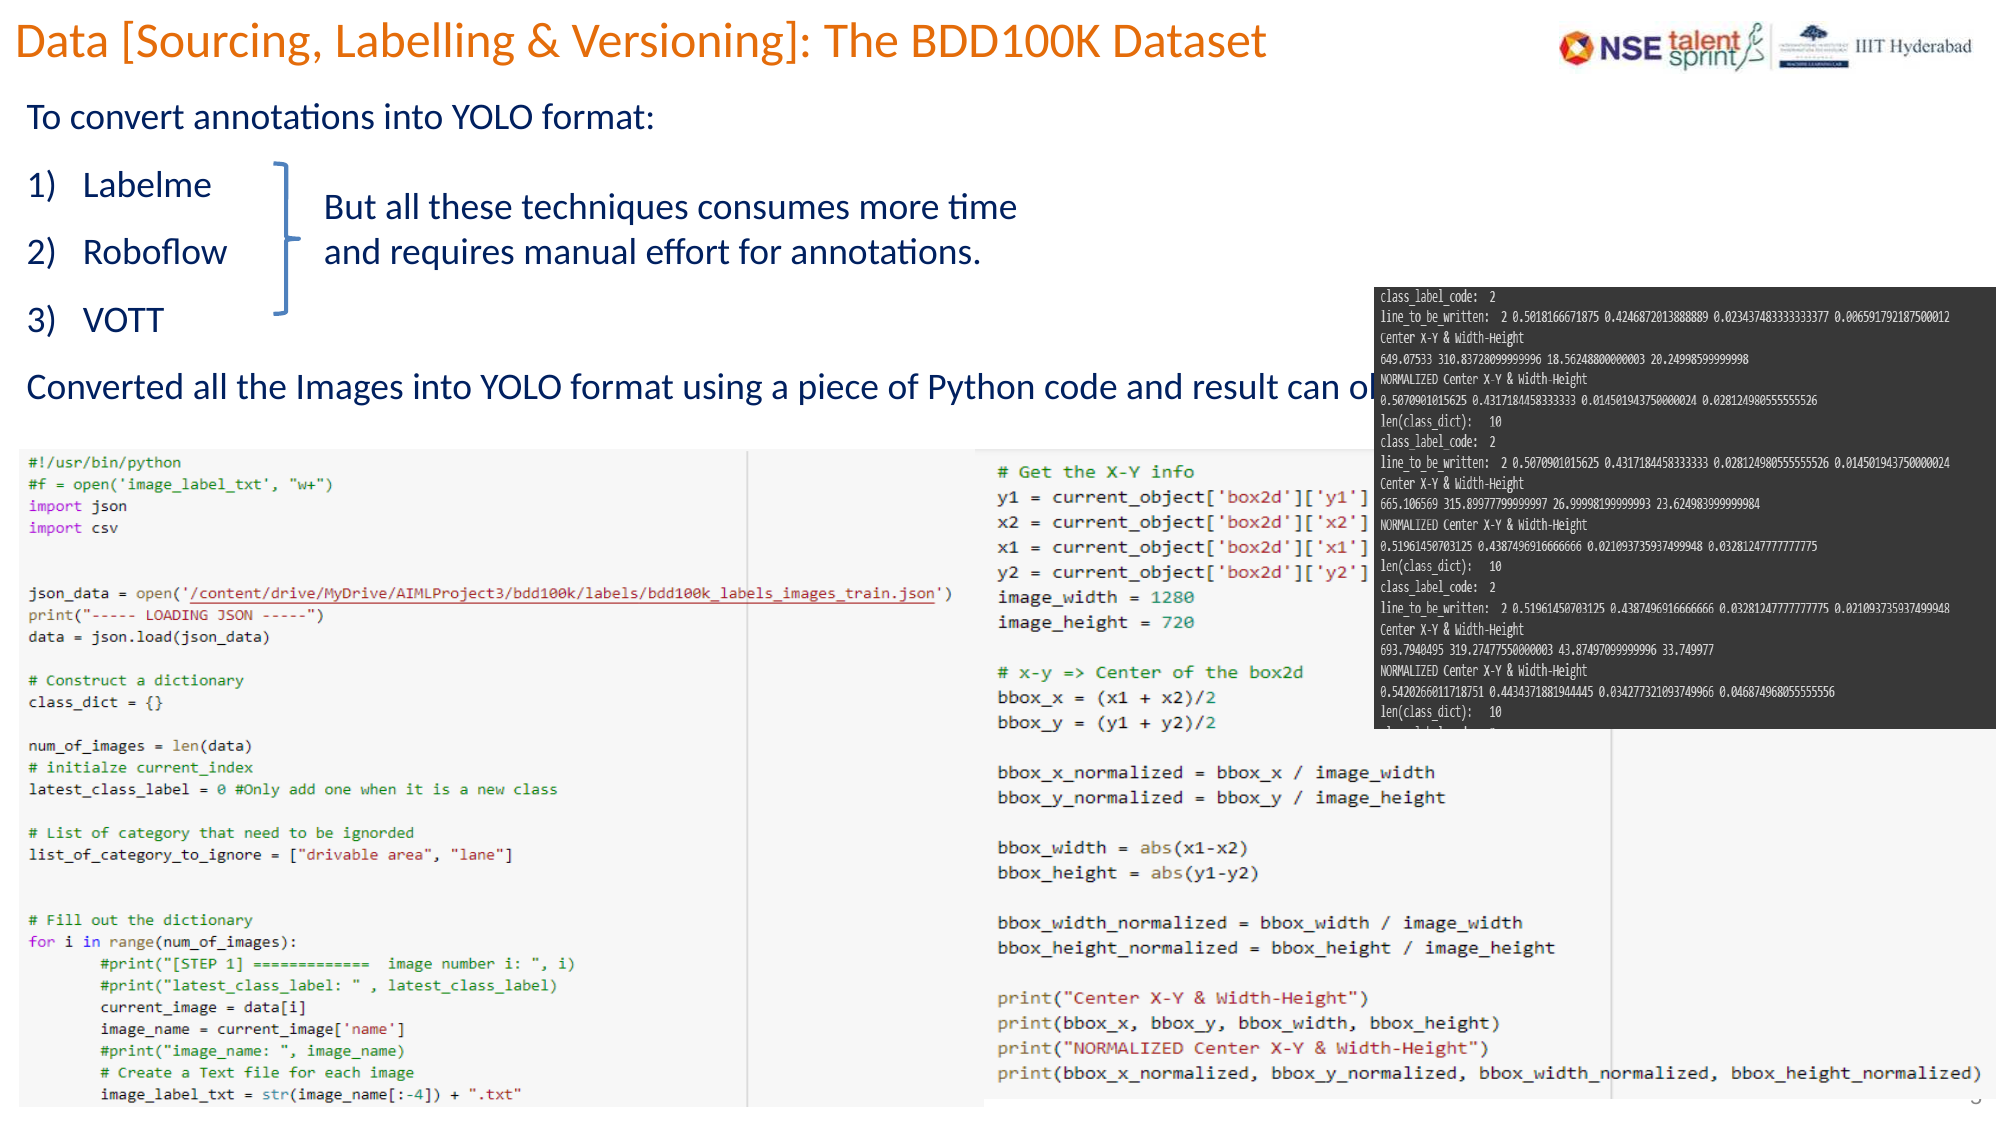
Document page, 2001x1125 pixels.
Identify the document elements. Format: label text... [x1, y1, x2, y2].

picture [19, 287, 1996, 1107]
text_box To convert annotations into YOLO format: Labelme Roboflow VOTT Converted all the Images into YOLO format using a piece of Python code and result can observe below: [11, 62, 1973, 618]
text_box Data [Sourcing, Labelling & Versioning]: The BDD100K Dataset [0, 0, 1362, 75]
text_box But all these techniques consumes more time and requires manual effort for annotations. [309, 174, 1066, 280]
picture [1559, 20, 1975, 75]
text_box [273, 161, 301, 316]
